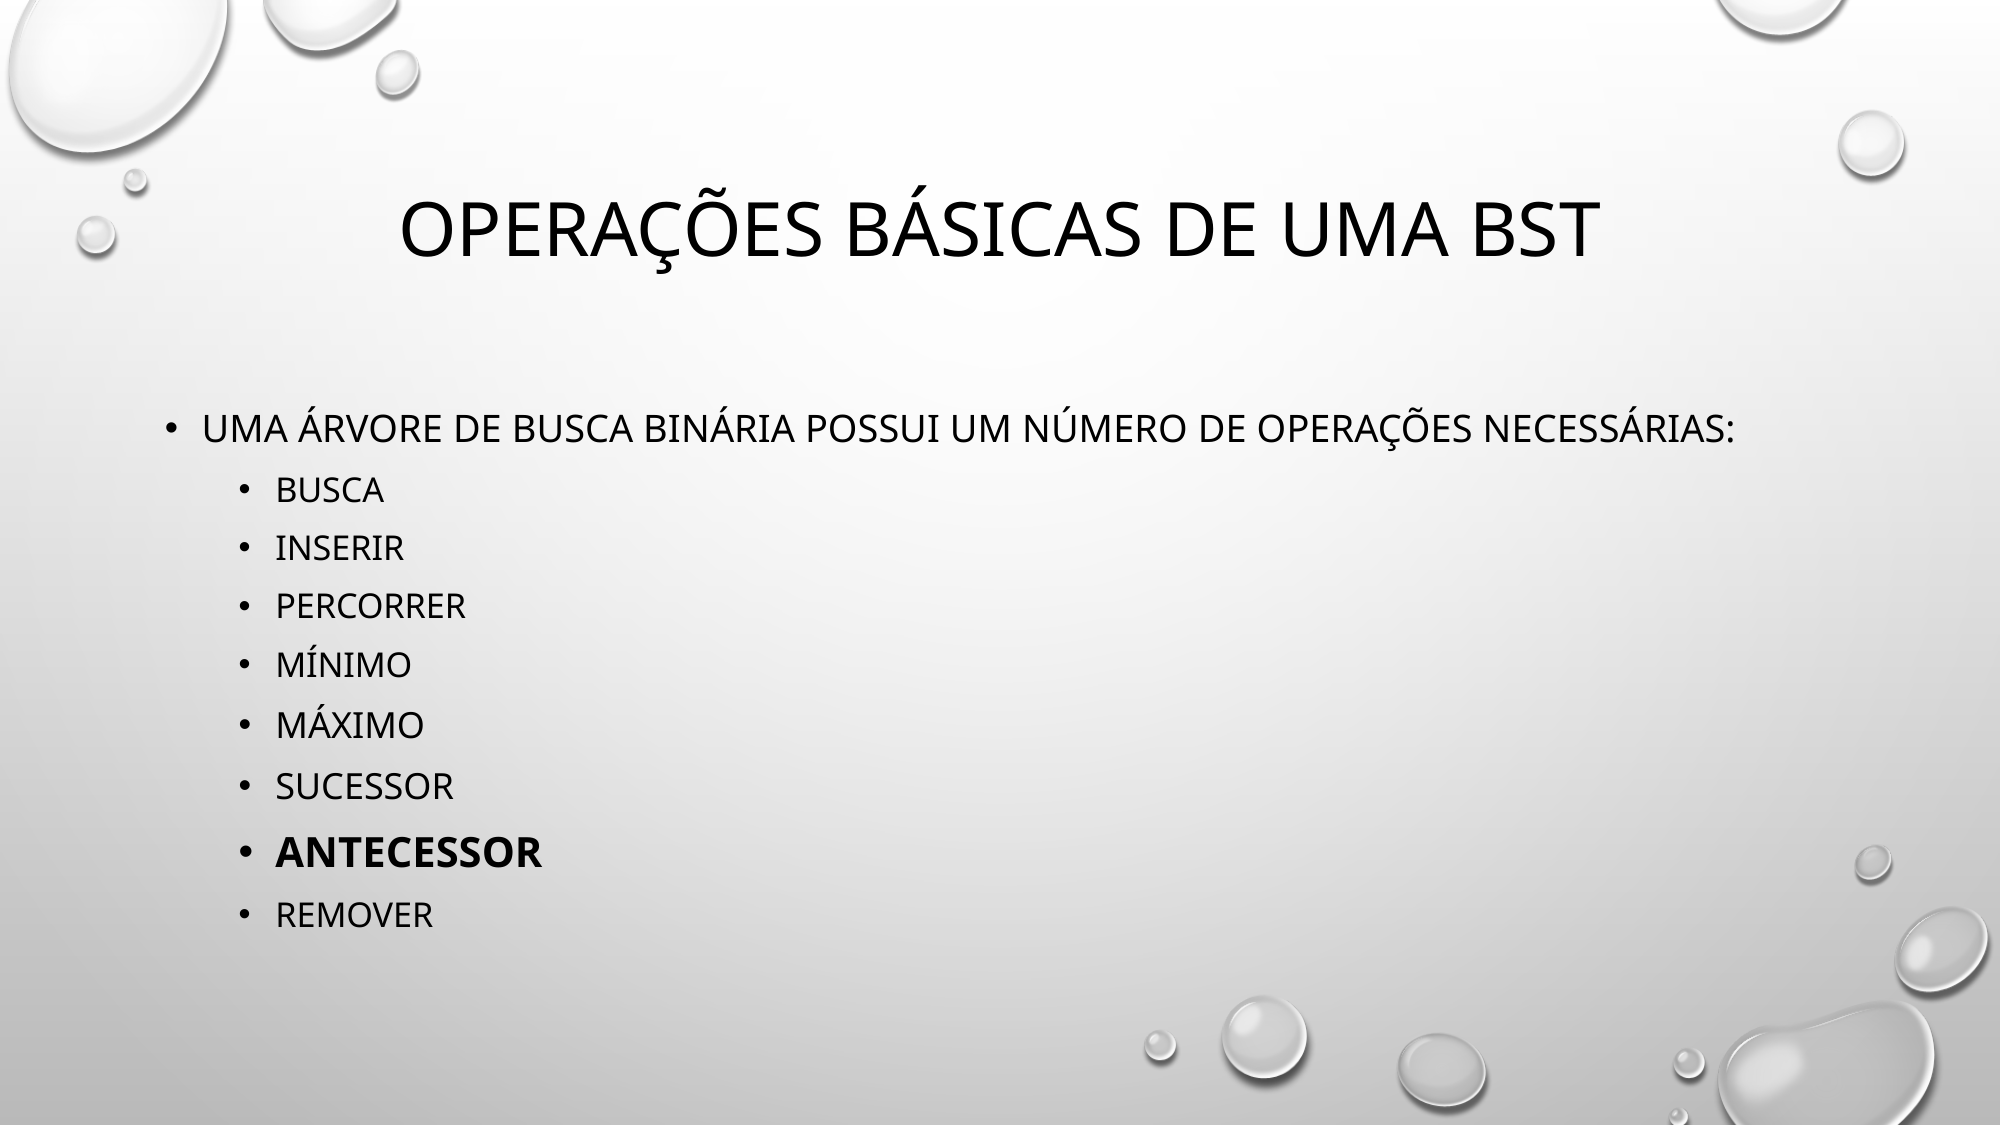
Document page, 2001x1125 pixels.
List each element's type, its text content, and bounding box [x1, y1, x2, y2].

picture [0, 0, 2000, 1125]
title Operações básicas de uma BST [149, 101, 1851, 364]
list Uma árvore de busca binária possui um número de operações necessárias: Busca Inserir Percorrer Mínimo Máximo Sucessor ANTEcessor remover [149, 388, 1850, 950]
